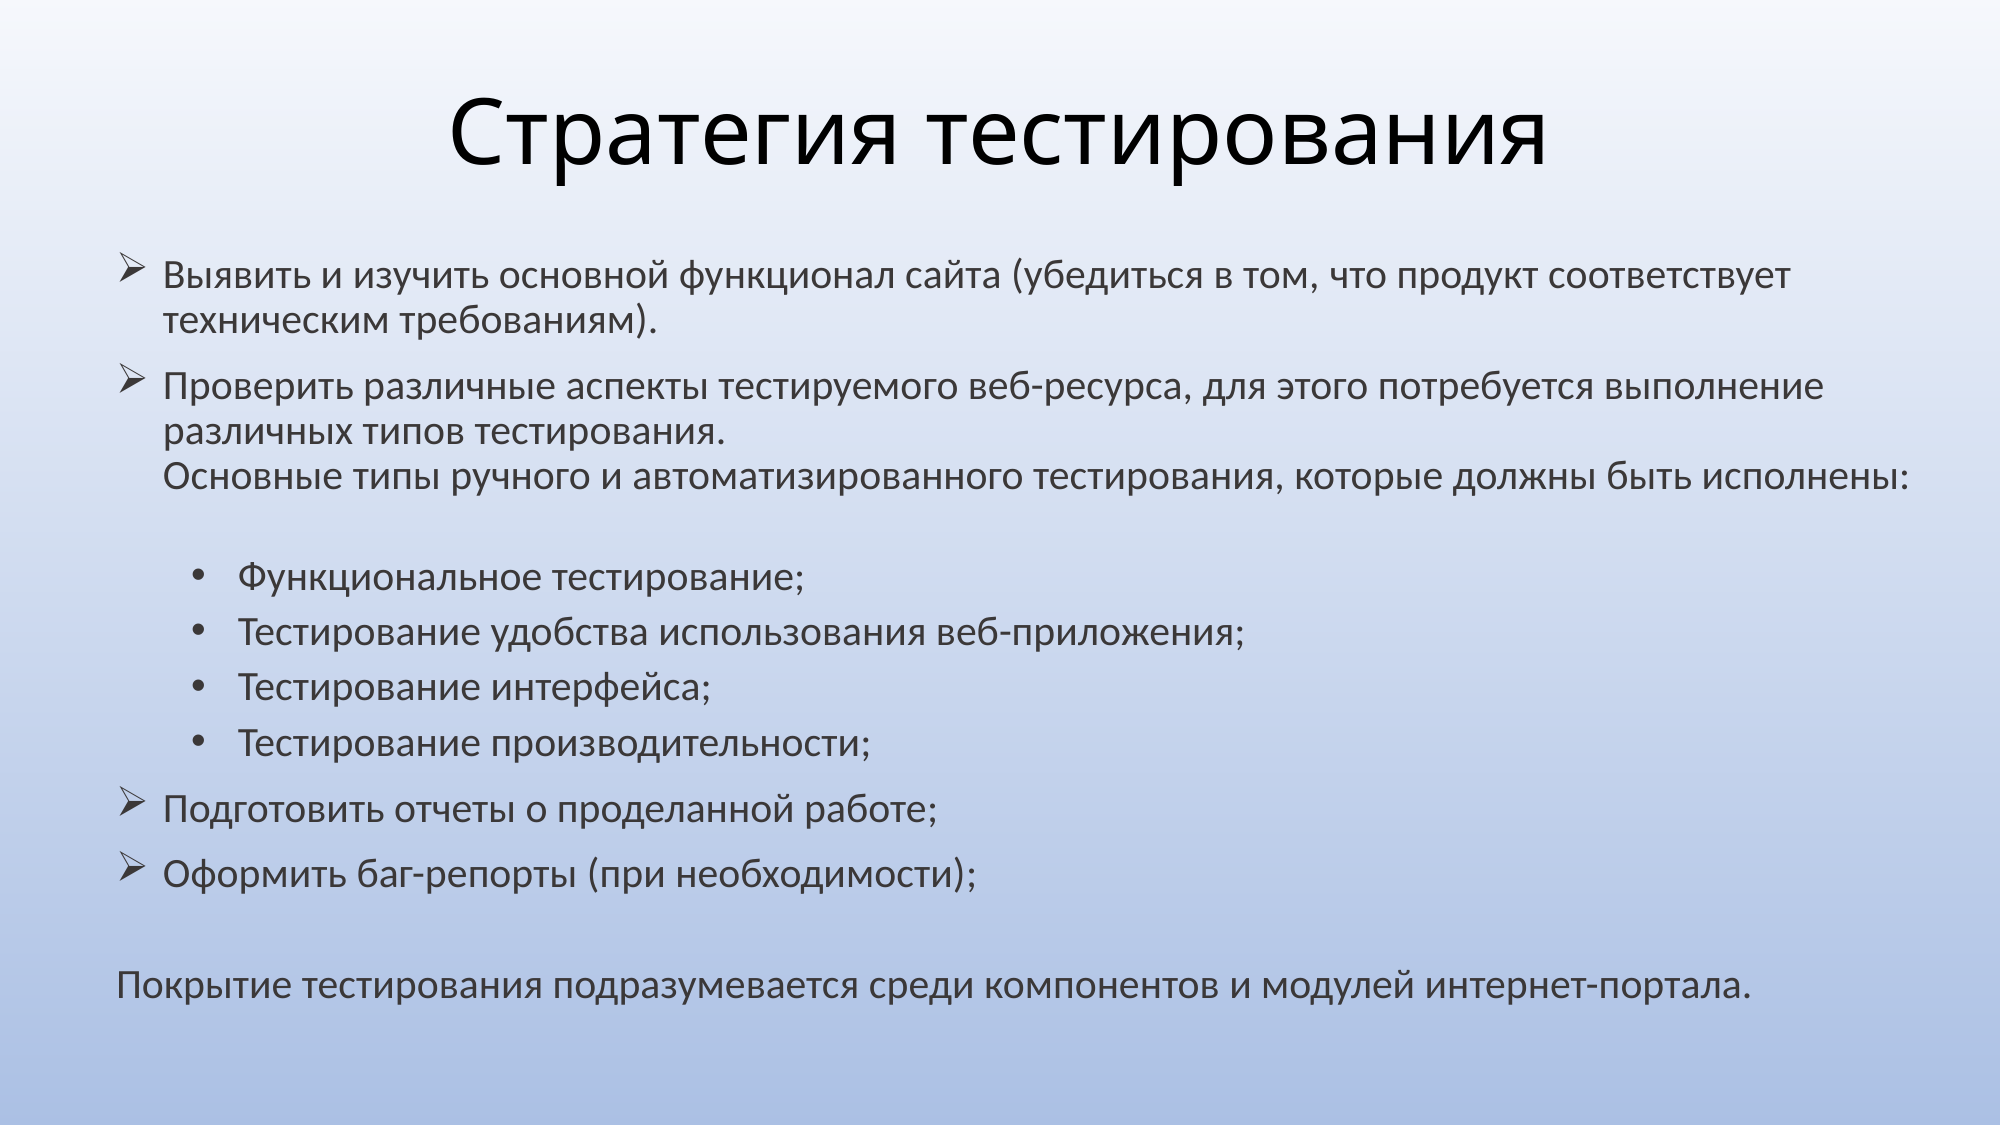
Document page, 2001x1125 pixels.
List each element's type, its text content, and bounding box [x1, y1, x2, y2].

list Выявить и изучить основной функционал сайта (убедиться в том, что продукт соответствует техническим требованиям). Проверить различные аспекты тестируемого веб-ресурса, для этого потребуется выполнение различных типов тестирования. Основные типы ручного и автоматизированного тестирования, которые должны быть исполнены: Функциональное тестирование; Тестирование удобства использования веб-приложения; Тестирование интерфейса; Тестирование производительности; Подготовить отчеты о проделанной работе; Оформить баг-репорты (при необходимости); Покрытие тестирования подразумевается среди компонентов и модулей интернет-портала. [101, 245, 1939, 1091]
title Стратегия тестирования [137, 33, 1863, 192]
